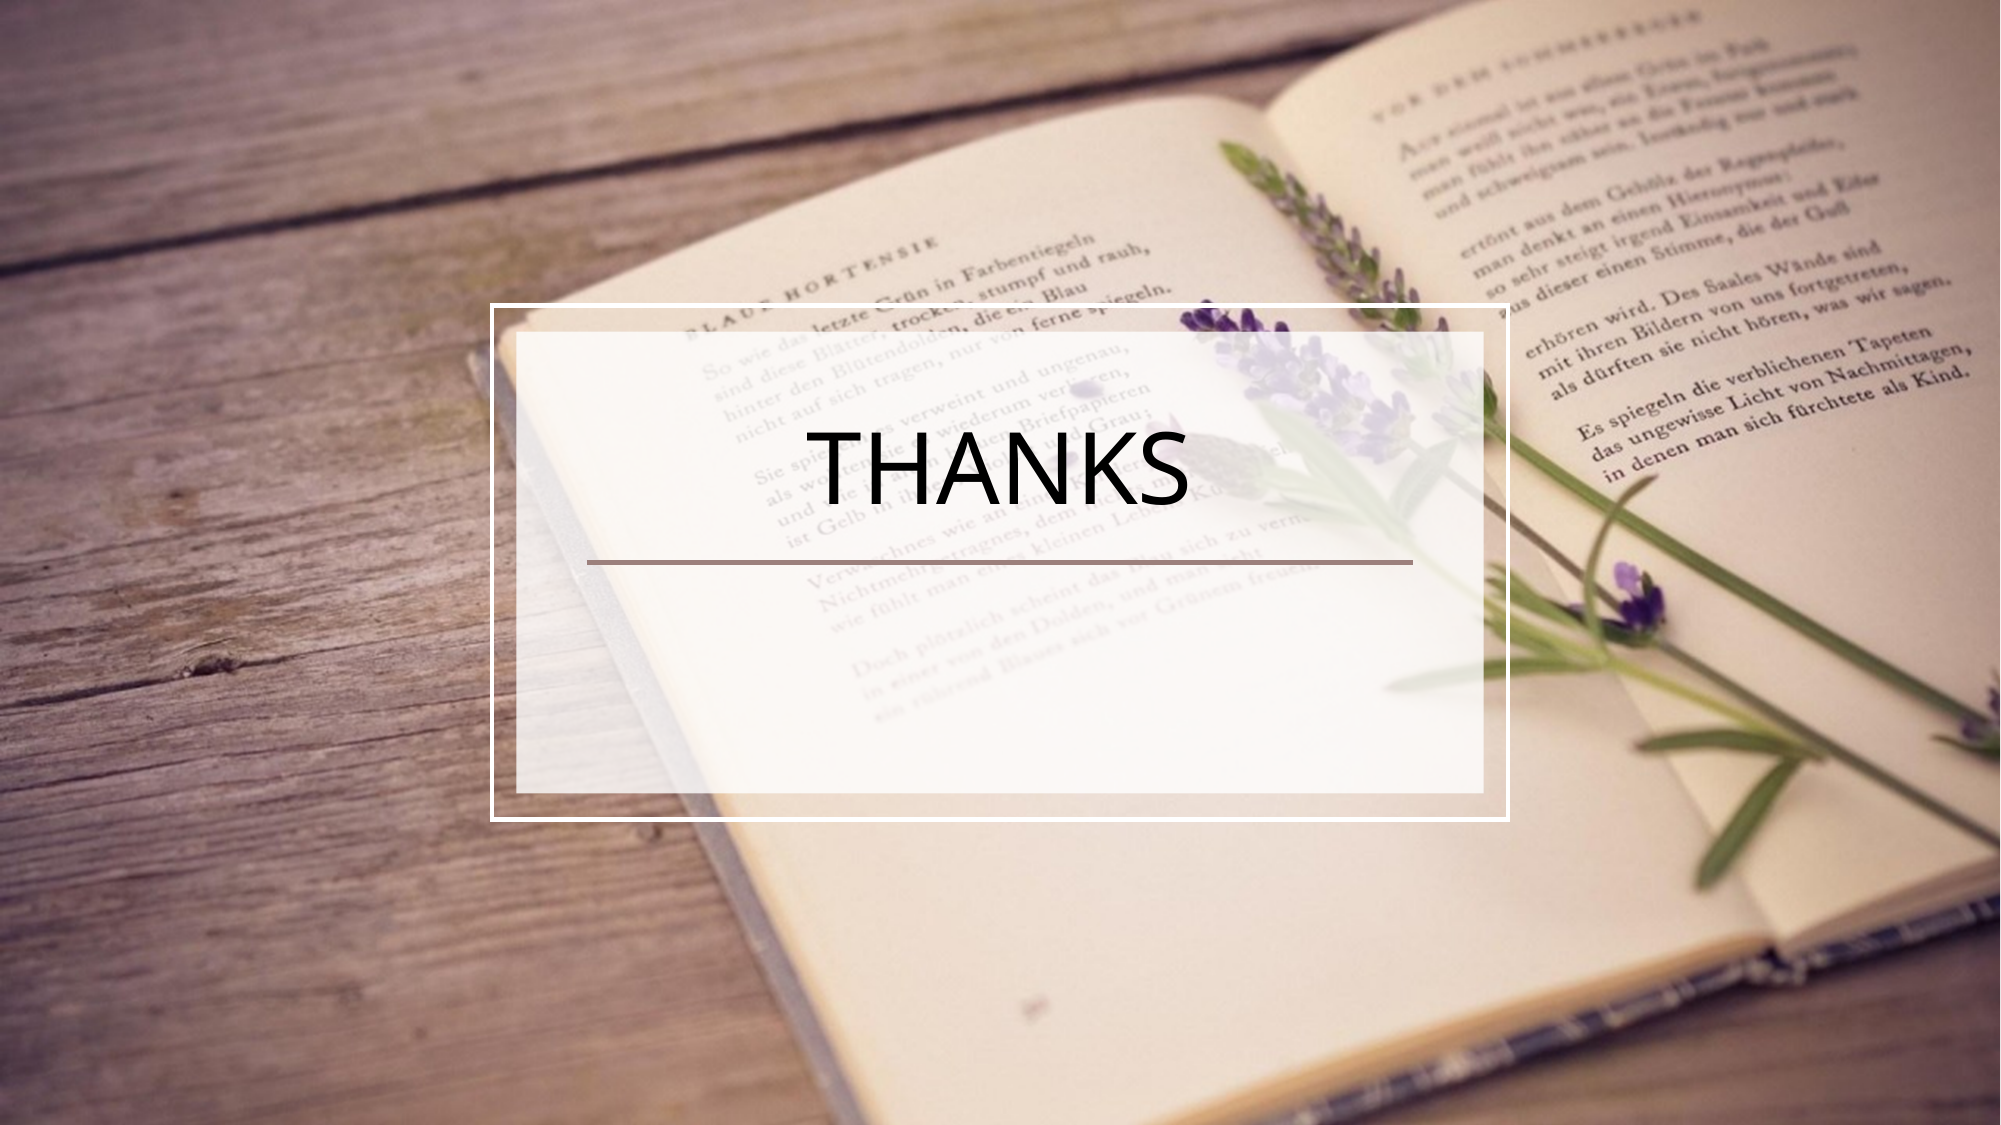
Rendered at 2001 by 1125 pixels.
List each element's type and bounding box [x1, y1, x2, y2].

text_box [491, 304, 1509, 820]
picture [0, 0, 2001, 1125]
